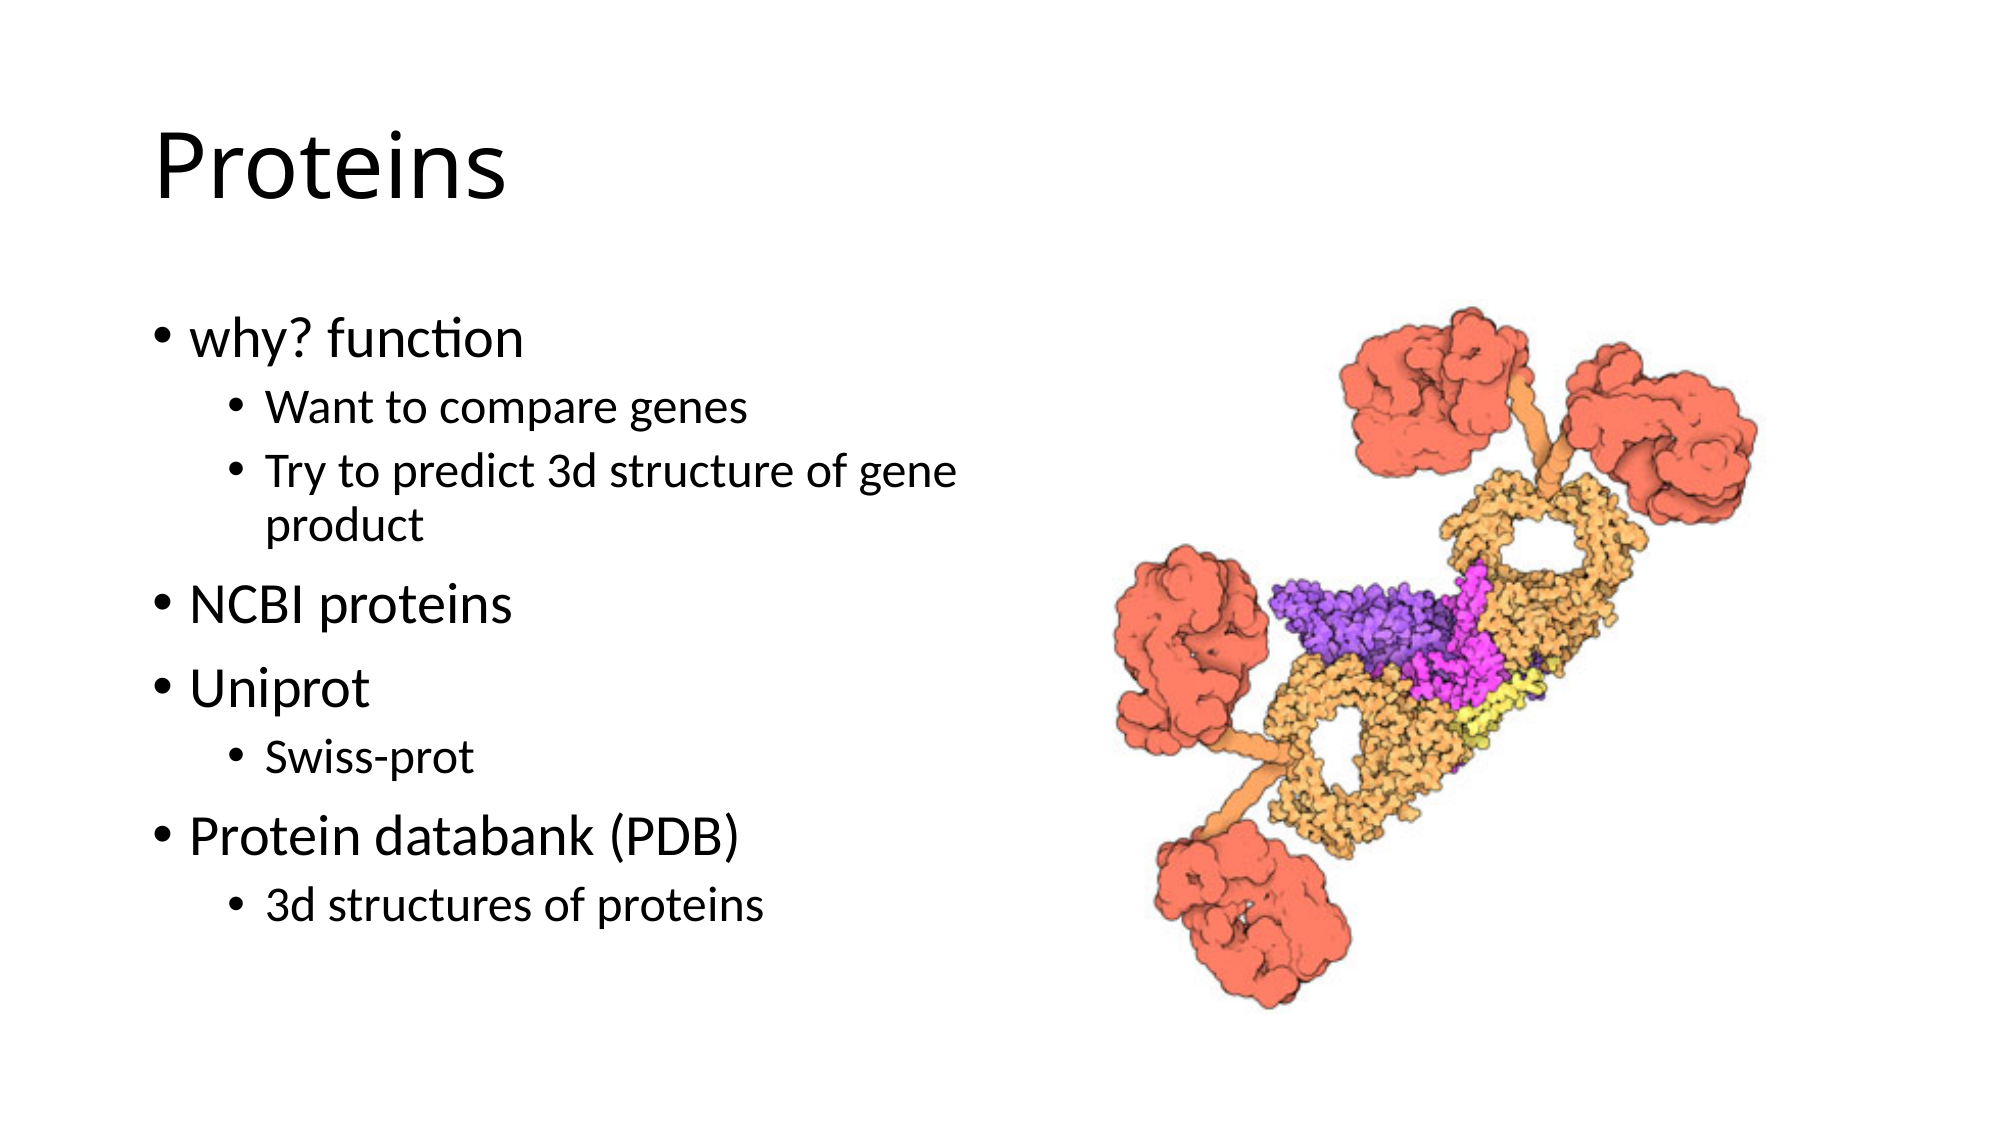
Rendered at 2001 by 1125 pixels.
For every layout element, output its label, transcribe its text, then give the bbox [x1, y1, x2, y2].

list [1080, 299, 1795, 1014]
list why? function Want to compare genes Try to predict 3d structure of gene product NCBI proteins Uniprot Swiss-prot Protein databank (PDB) 3d structures of proteins [137, 299, 988, 1014]
title Proteins [137, 59, 1863, 278]
